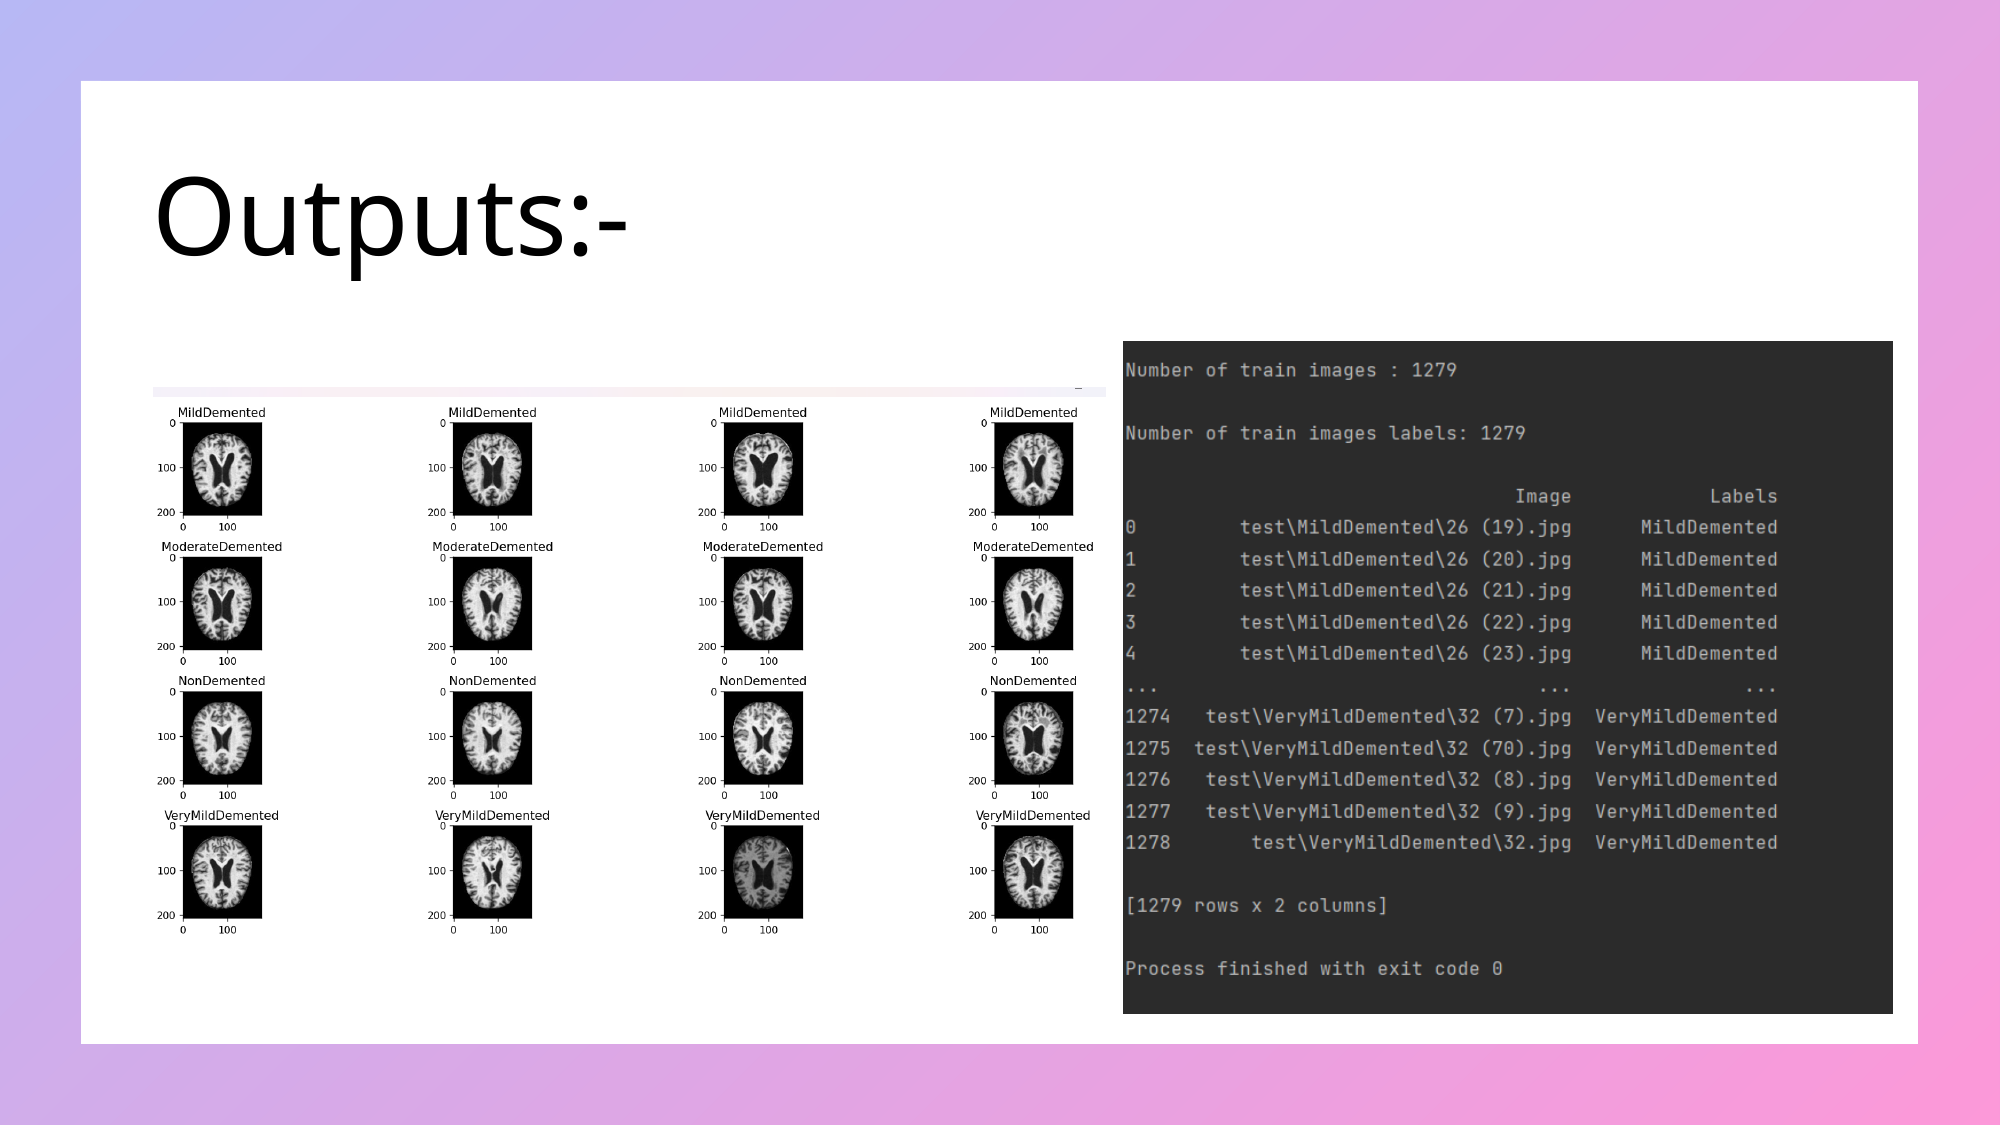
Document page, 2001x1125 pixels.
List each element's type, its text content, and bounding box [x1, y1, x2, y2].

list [153, 387, 1106, 942]
picture [1123, 341, 1893, 1014]
title Outputs:- [137, 111, 1863, 330]
